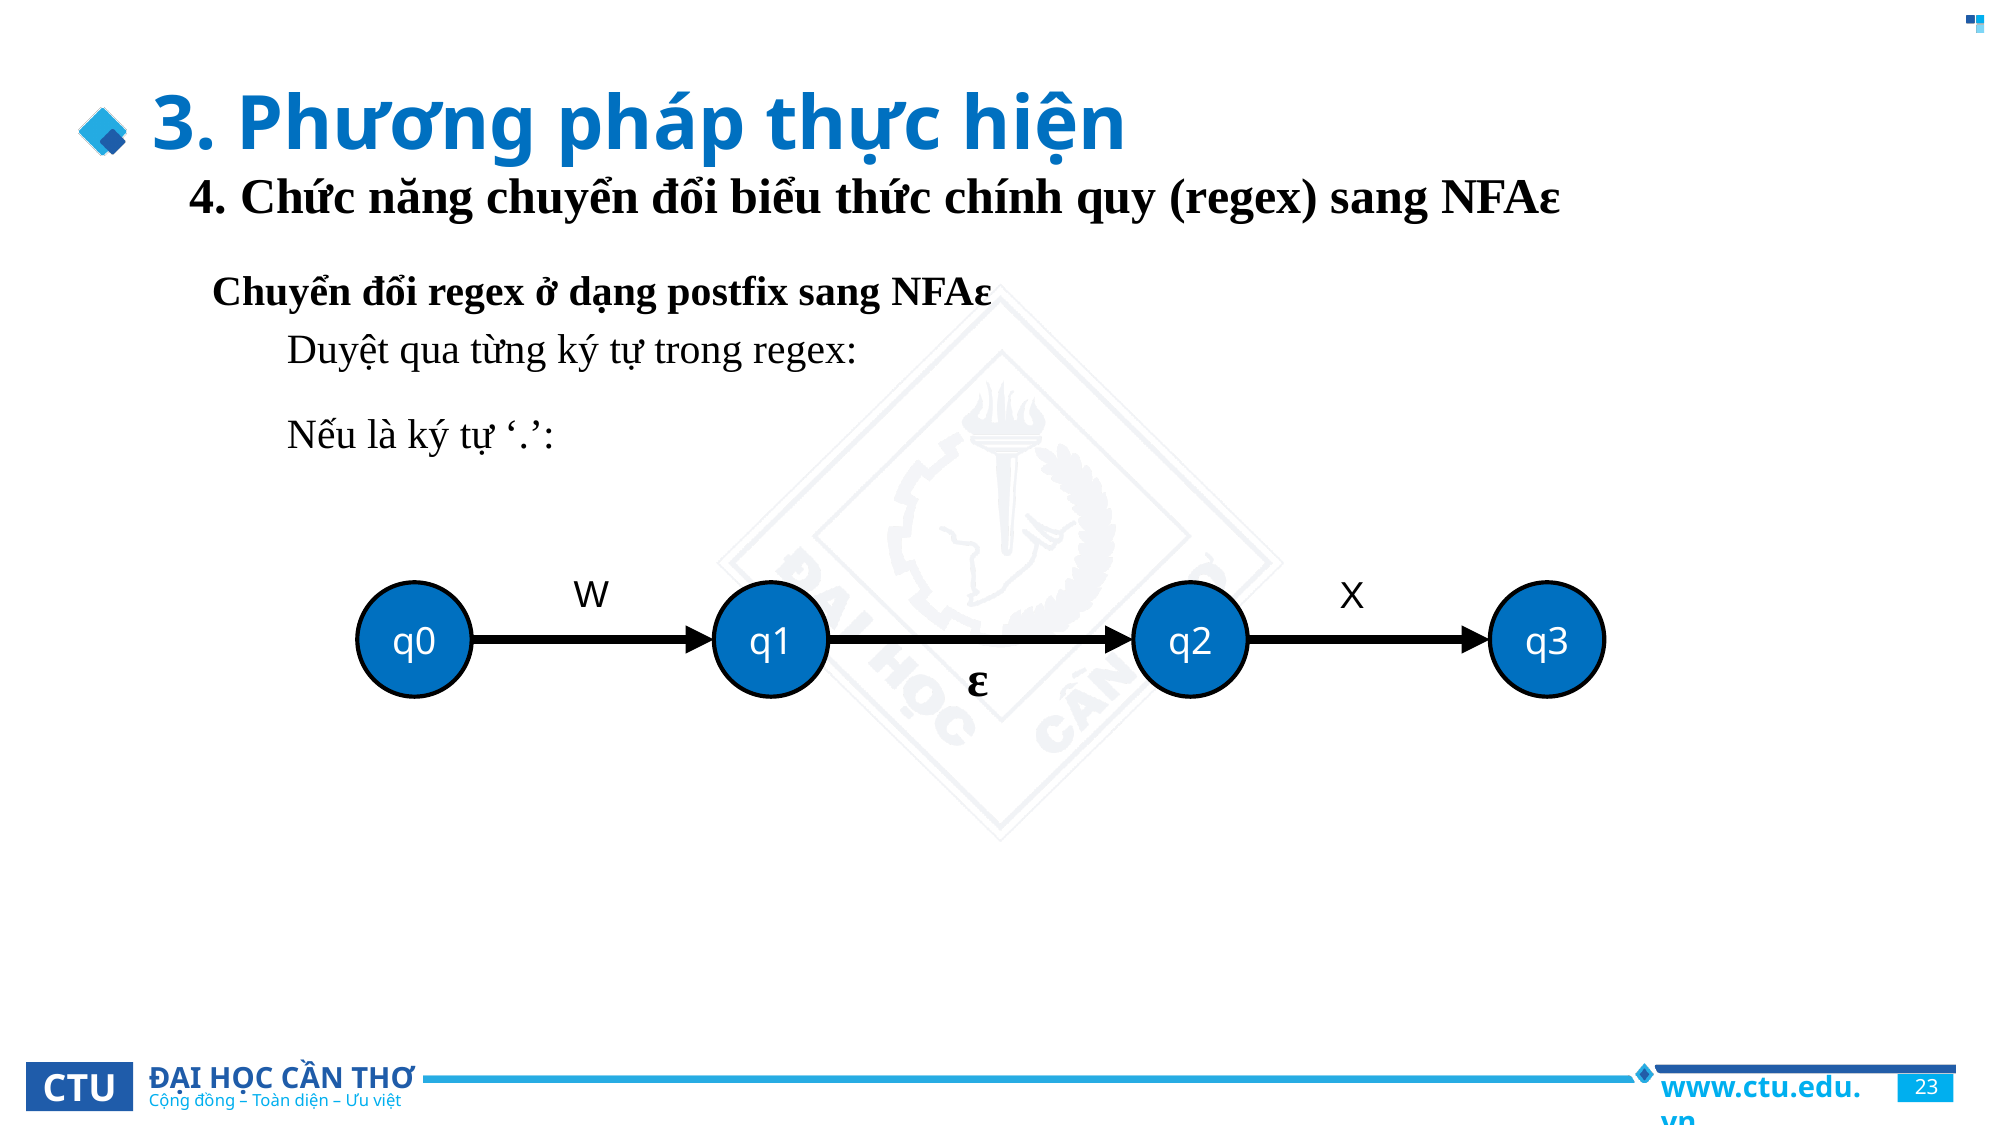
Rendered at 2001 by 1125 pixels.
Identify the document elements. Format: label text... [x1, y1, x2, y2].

text_box W [558, 562, 669, 623]
text_box q1 [711, 580, 831, 699]
picture [78, 107, 127, 156]
text_box ε [952, 648, 1000, 715]
text_box Duyệt qua từng ký tự trong regex: [272, 314, 905, 380]
picture [1966, 15, 1985, 33]
text_box X [1324, 563, 1428, 624]
text_box Nếu là ký tự ‘.’: [272, 399, 634, 465]
text_box q2 [1131, 580, 1250, 699]
text_box Chuyển đổi regex ở dạng postfix sang NFAε [197, 277, 1050, 321]
text_box q3 [1487, 580, 1607, 699]
picture [423, 1063, 1956, 1083]
text_box q0 [355, 580, 474, 699]
picture [252, 1094, 261, 1106]
list 4. Chức năng chuyển đổi biểu thức chính quy (regex) sang NFAε [137, 156, 1663, 277]
title 3. Phương pháp thực hiện [137, 64, 1863, 186]
